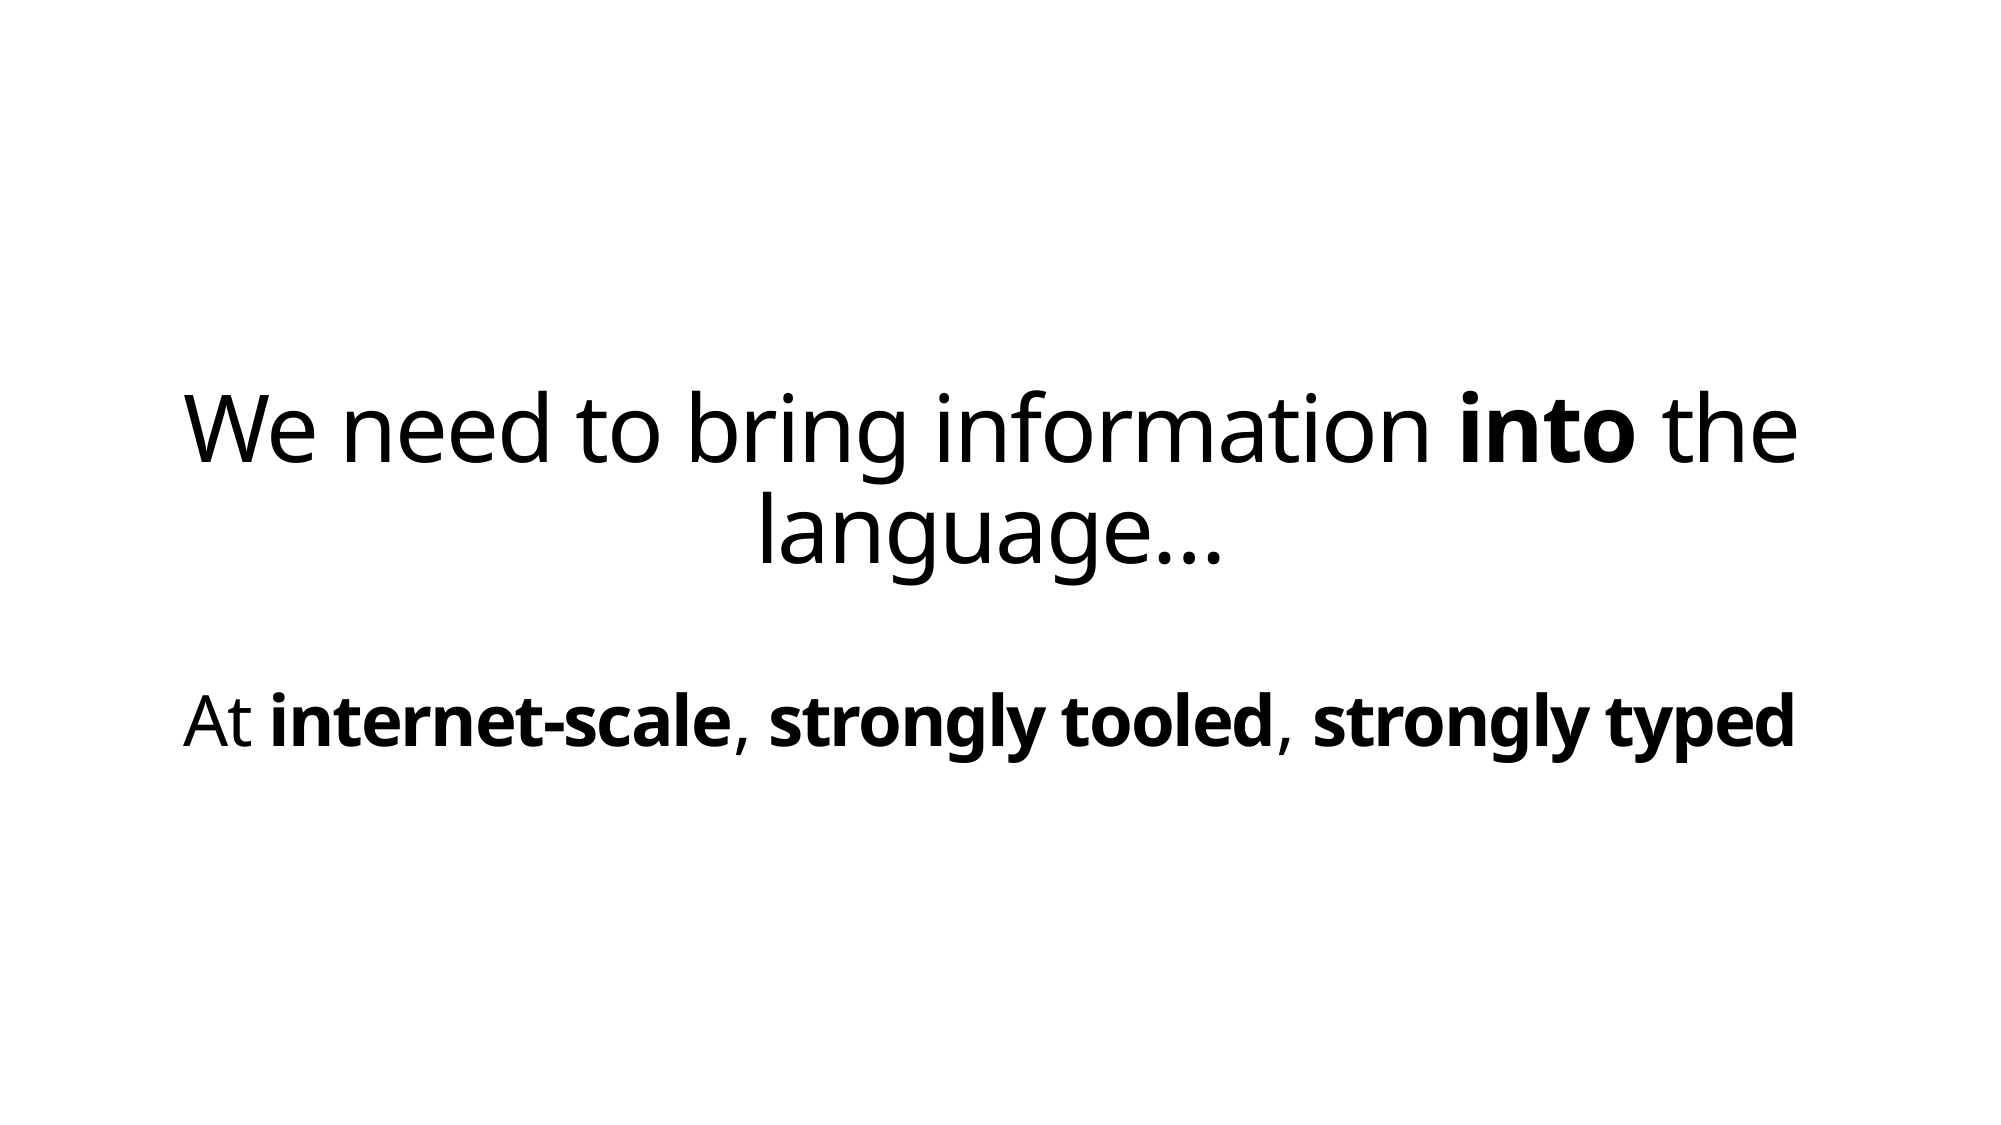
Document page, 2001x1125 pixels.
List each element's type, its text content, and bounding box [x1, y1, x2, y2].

title We need to bring information into the language… At internet-scale, strongly tooled, strongly typed [74, 381, 1909, 484]
